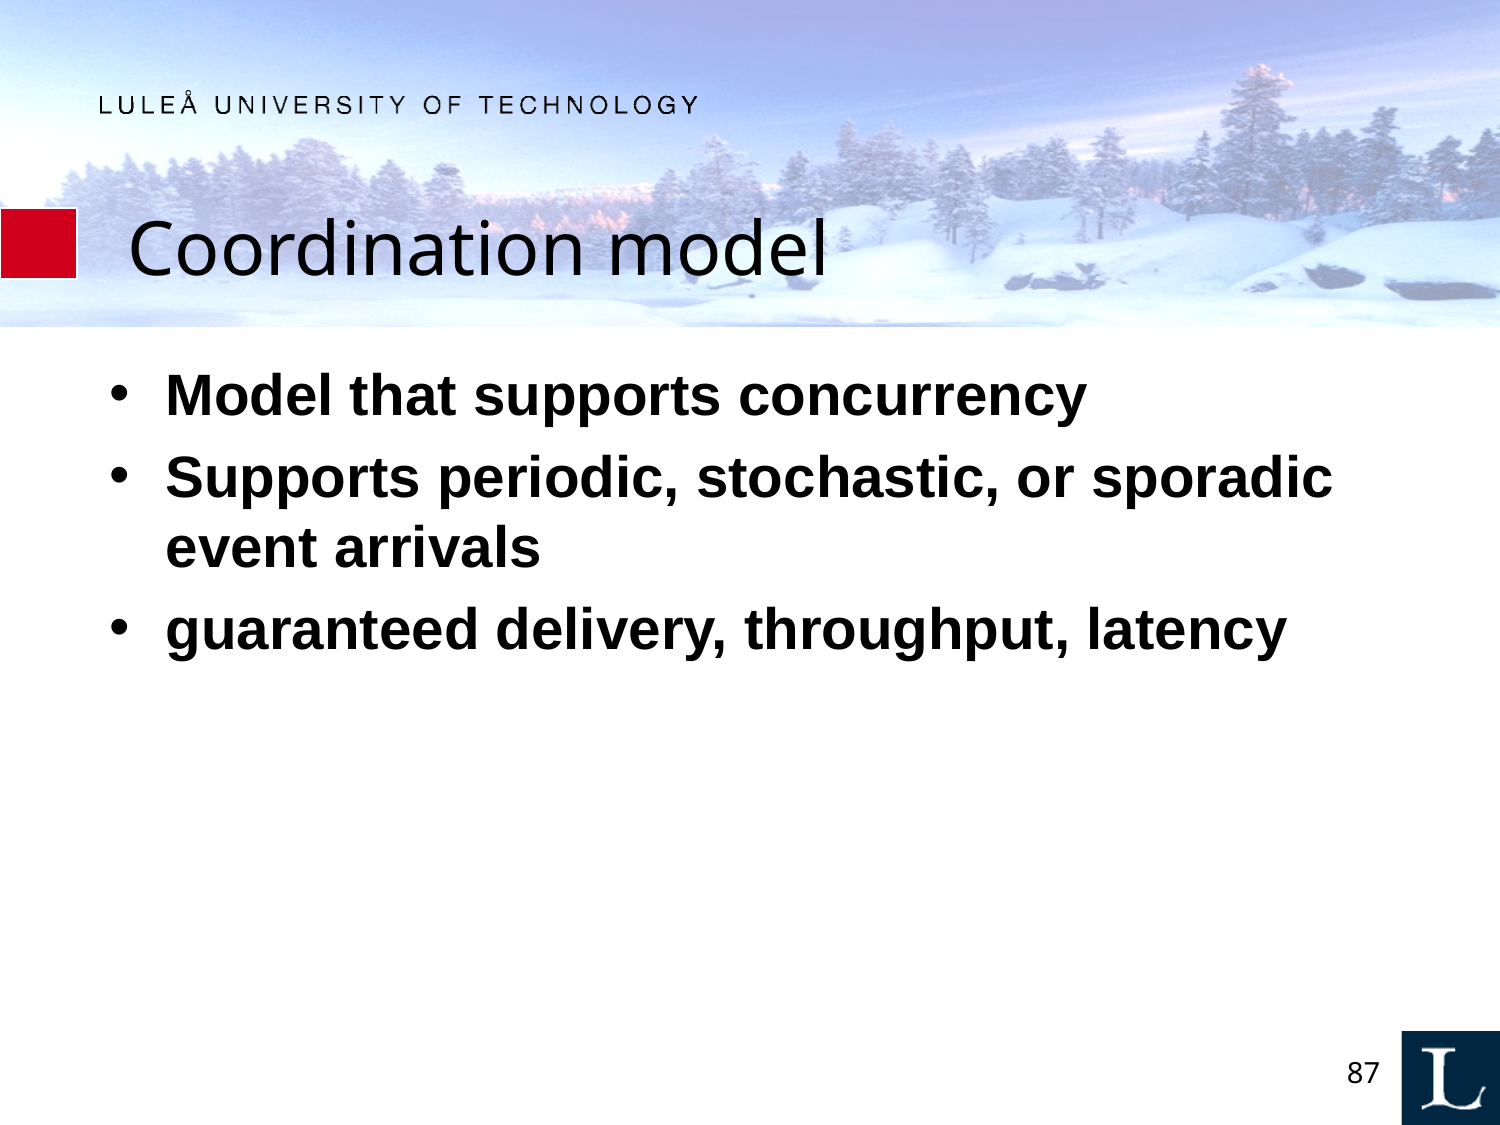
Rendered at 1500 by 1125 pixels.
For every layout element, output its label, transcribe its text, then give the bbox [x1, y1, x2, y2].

title Coordination model [111, 160, 1412, 330]
list Model that supports concurrency Supports periodic, stochastic, or sporadic event arrivals guaranteed delivery, throughput, latency [94, 350, 1412, 975]
slide_number 87 [1045, 1046, 1396, 1125]
picture [100, 90, 697, 114]
picture [1399, 1031, 1500, 1125]
